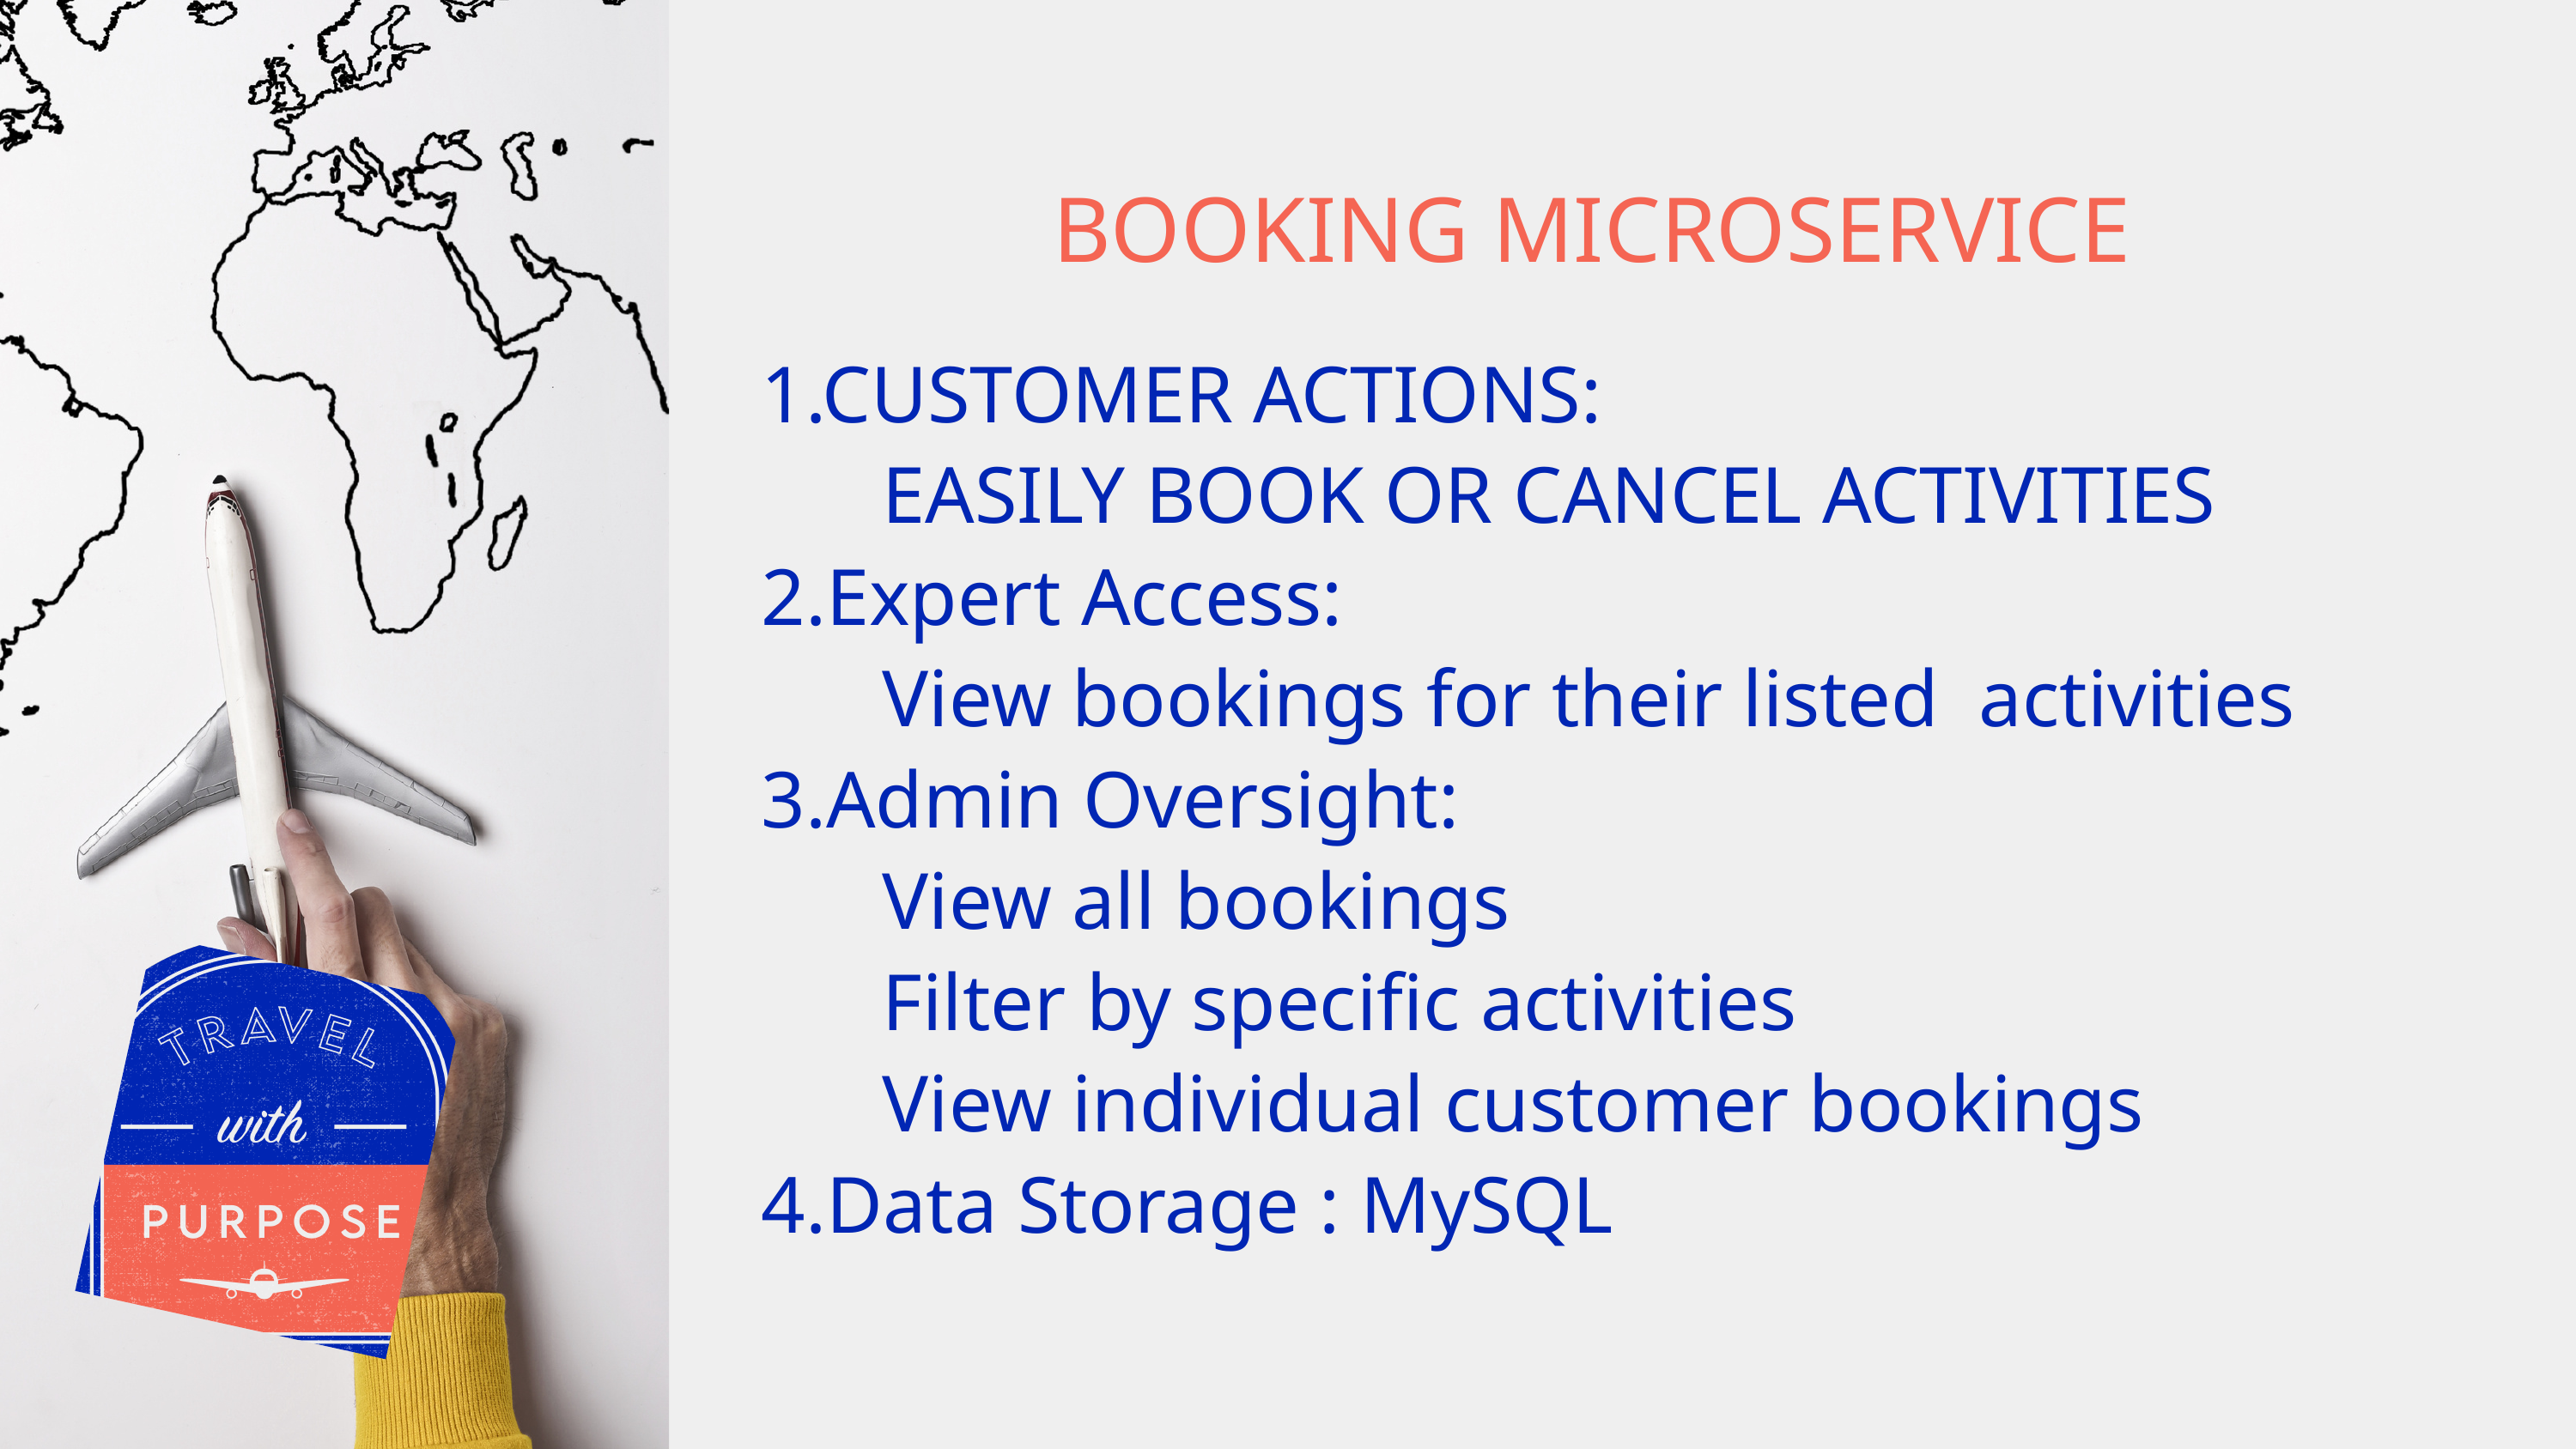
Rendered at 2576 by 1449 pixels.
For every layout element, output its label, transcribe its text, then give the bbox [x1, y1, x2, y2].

text_box BOOKING MICROSERVICE [761, 162, 2424, 280]
text_box 1.CUSTOMER ACTIONS: EASILY BOOK OR CANCEL ACTIVITIES 2.Expert Access: View bookings for their listed activities 3.Admin Oversight: View all bookings Filter by specific activities View individual customer bookings 4.Data Storage : MySQL [761, 336, 2576, 1449]
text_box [0, 0, 670, 1449]
